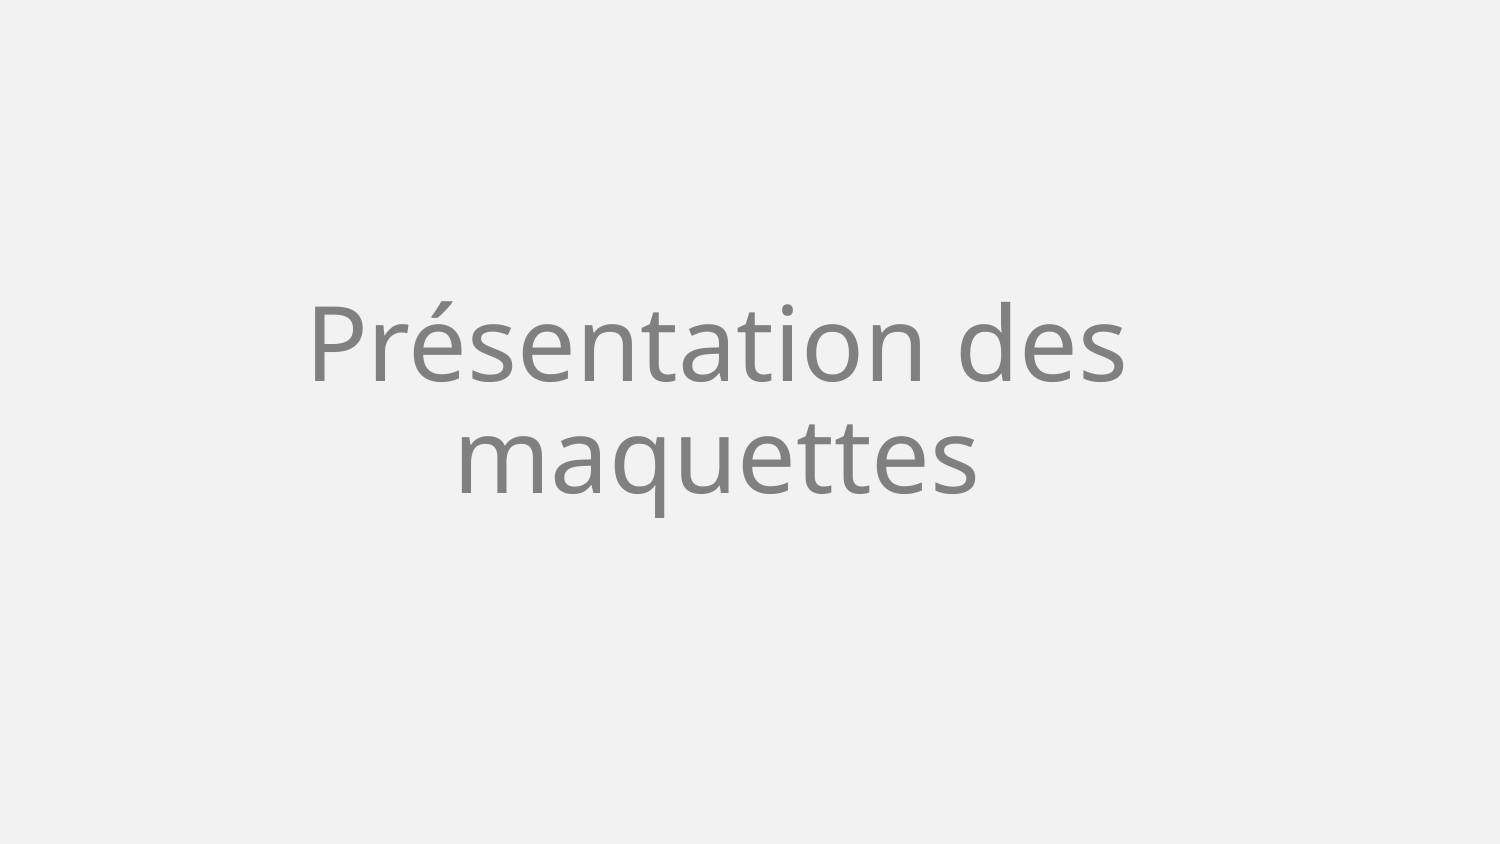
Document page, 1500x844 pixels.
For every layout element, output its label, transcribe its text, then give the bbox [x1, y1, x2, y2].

text_box Présentation des maquettes [38, 353, 1397, 455]
